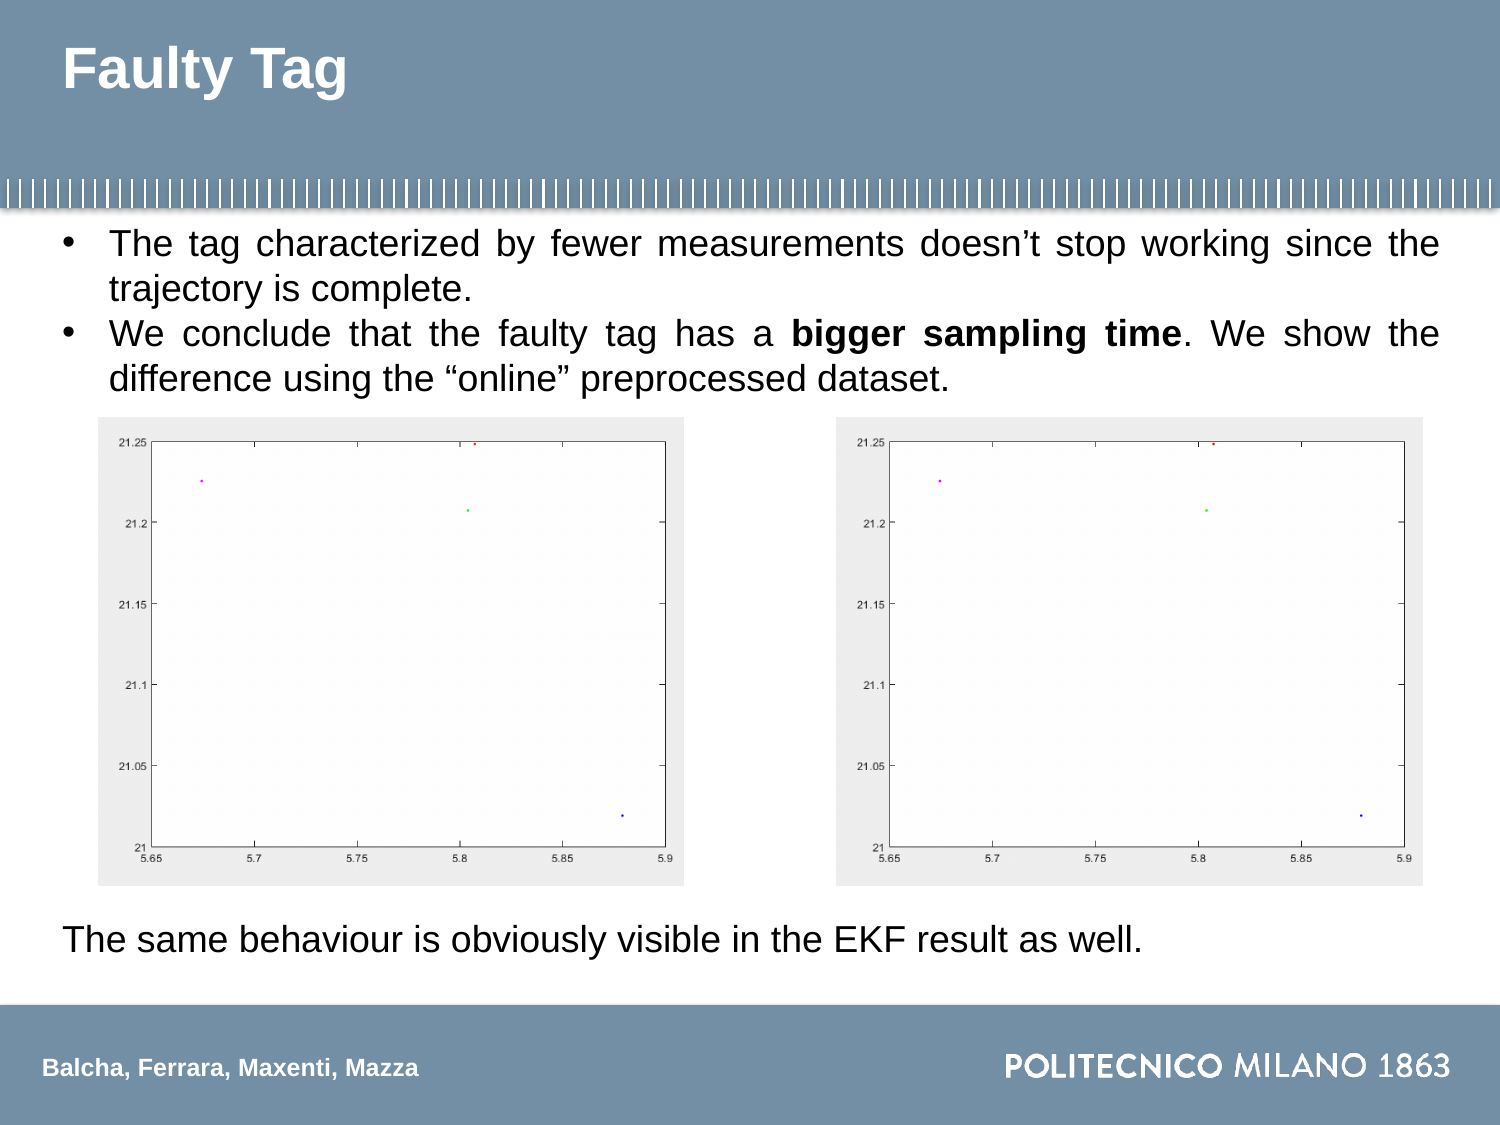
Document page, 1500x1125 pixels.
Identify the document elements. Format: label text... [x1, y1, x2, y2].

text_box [97, 416, 685, 887]
text_box The tag characterized by fewer measurements doesn’t stop working since the trajectory is complete. We conclude that the faulty tag has a bigger sampling time. We show the difference using the “online” preprocessed dataset. [47, 211, 1455, 452]
picture [999, 1041, 1456, 1089]
text_box The same behaviour is obviously visible in the EKF result as well. [47, 908, 1322, 968]
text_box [835, 416, 1424, 887]
title Faulty Tag [47, 22, 1455, 161]
